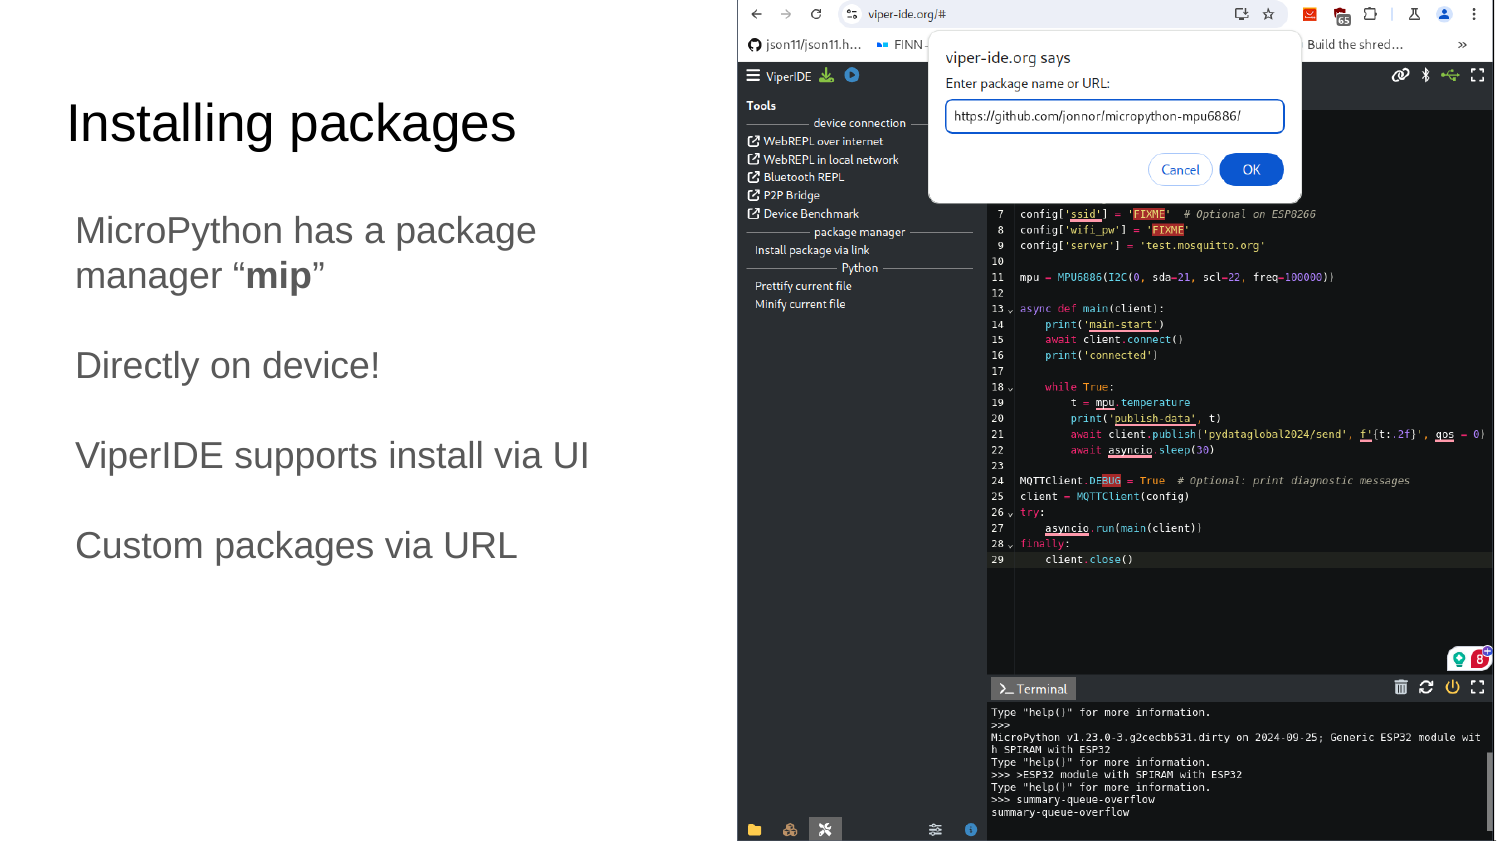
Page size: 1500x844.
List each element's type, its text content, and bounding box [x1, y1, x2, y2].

list MicroPython has a package manager “mip” Directly on device! ViperIDE supports install via UI Custom packages via URL [60, 190, 639, 784]
picture [736, 0, 1497, 841]
title Installing packages [51, 72, 731, 167]
